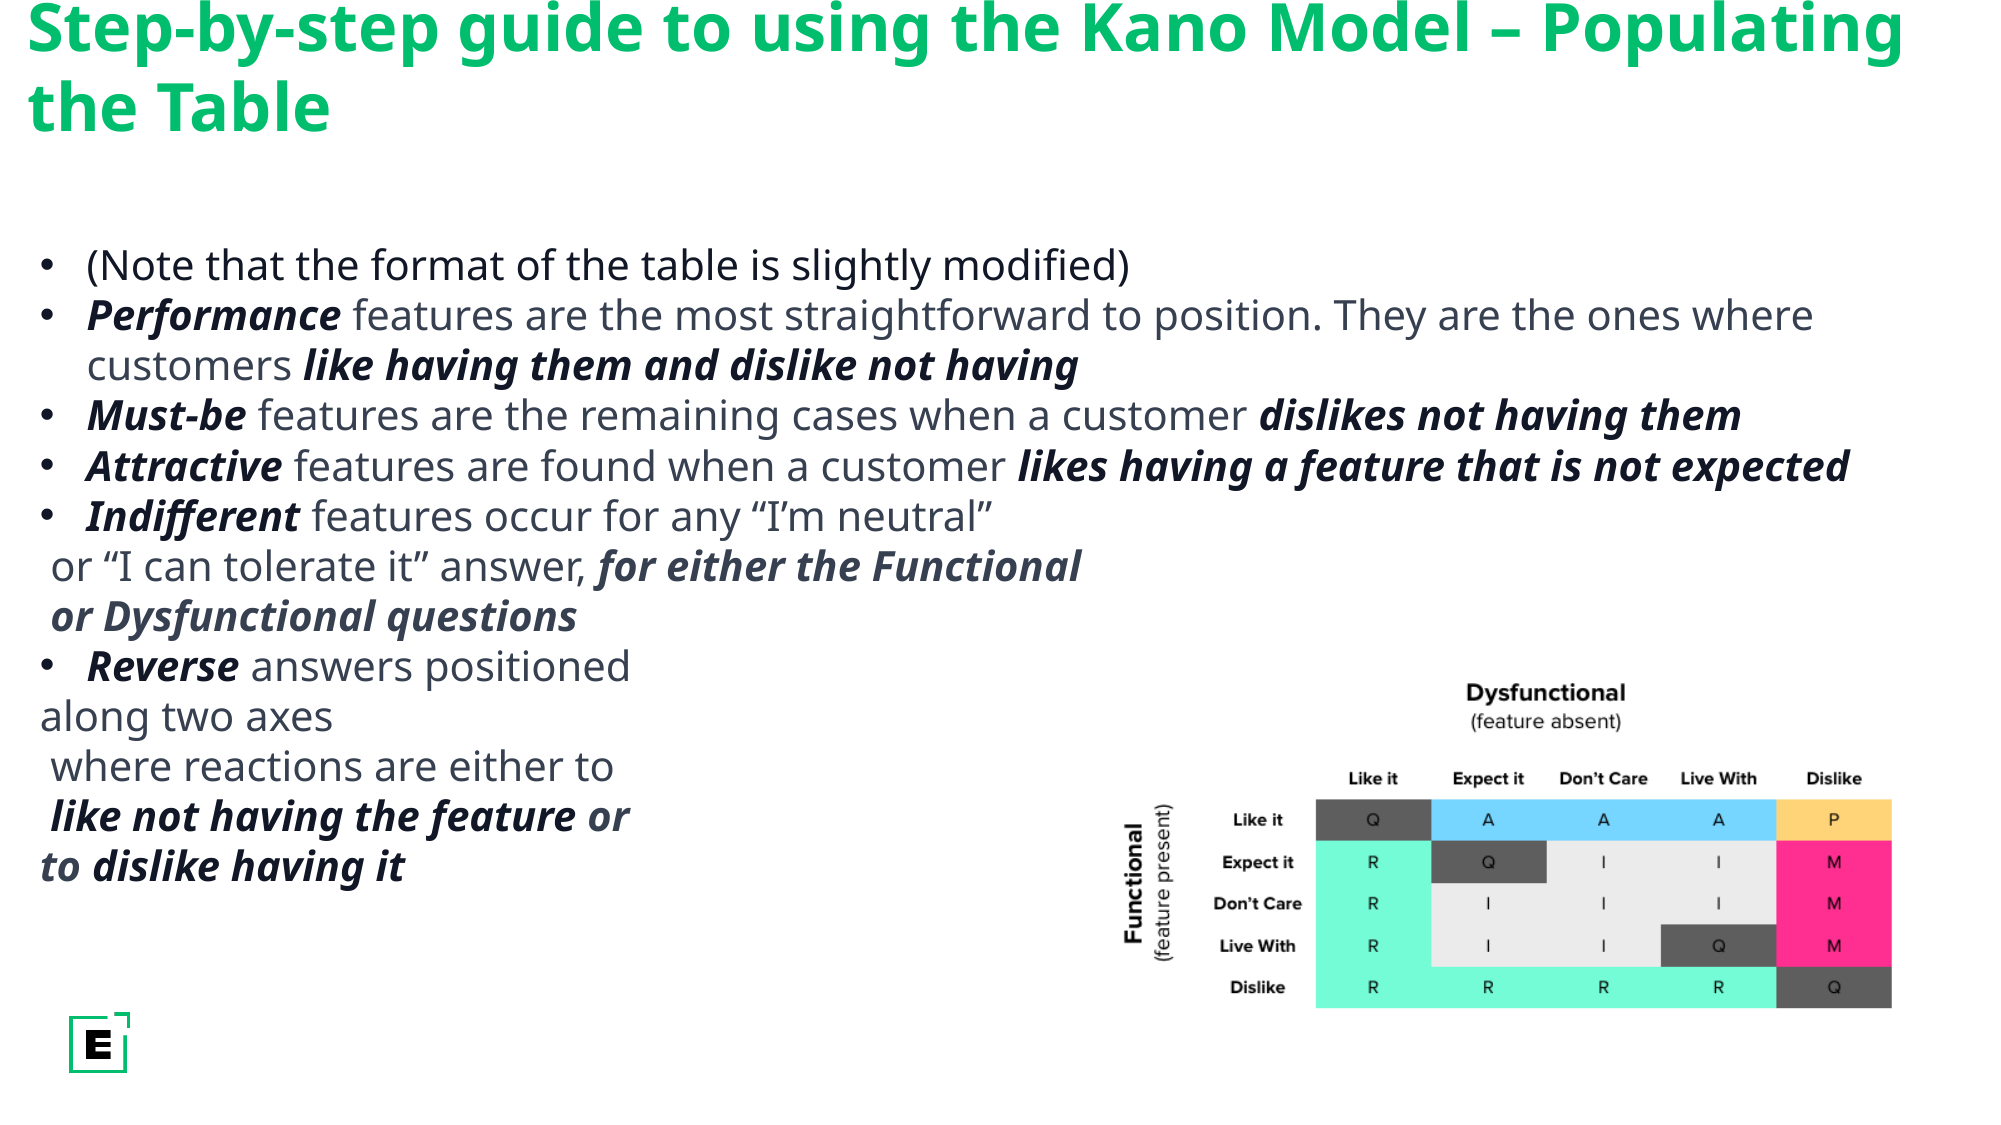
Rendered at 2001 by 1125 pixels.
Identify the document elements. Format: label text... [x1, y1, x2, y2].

picture [1089, 632, 1910, 1085]
title Step-by-step guide to using the Kano Model – Populating the Table [25, 0, 1910, 159]
picture [69, 1012, 130, 1073]
text_box (Note that the format of the table is slightly modified) Performance features are the most straightforward to position. They are the ones where customers like having them and dislike not having Must-be features are the remaining cases when a customer dislikes not having them Attractive features are found when a customer likes having a feature that is not expected Indifferent features occur for any “I’m neutral” or “I can tolerate it” answer, for either the Functional or Dysfunctional questions Reverse answers positioned along two axes where reactions are either to like not having the feature or to dislike having it [24, 231, 1975, 897]
